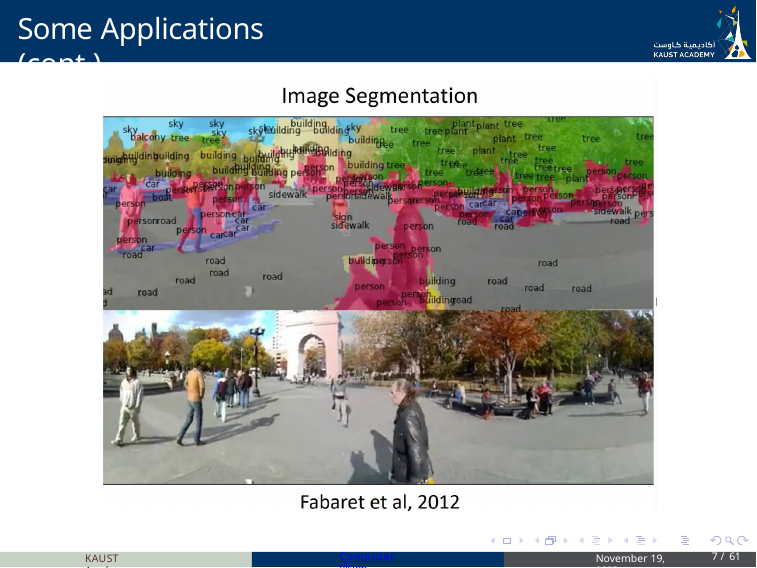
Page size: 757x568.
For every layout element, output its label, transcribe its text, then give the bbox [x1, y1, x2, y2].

picture [650, 2, 756, 62]
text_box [0, 551, 757, 568]
text_box Some Applications (cont.) [15, 7, 339, 80]
picture [102, 76, 657, 511]
